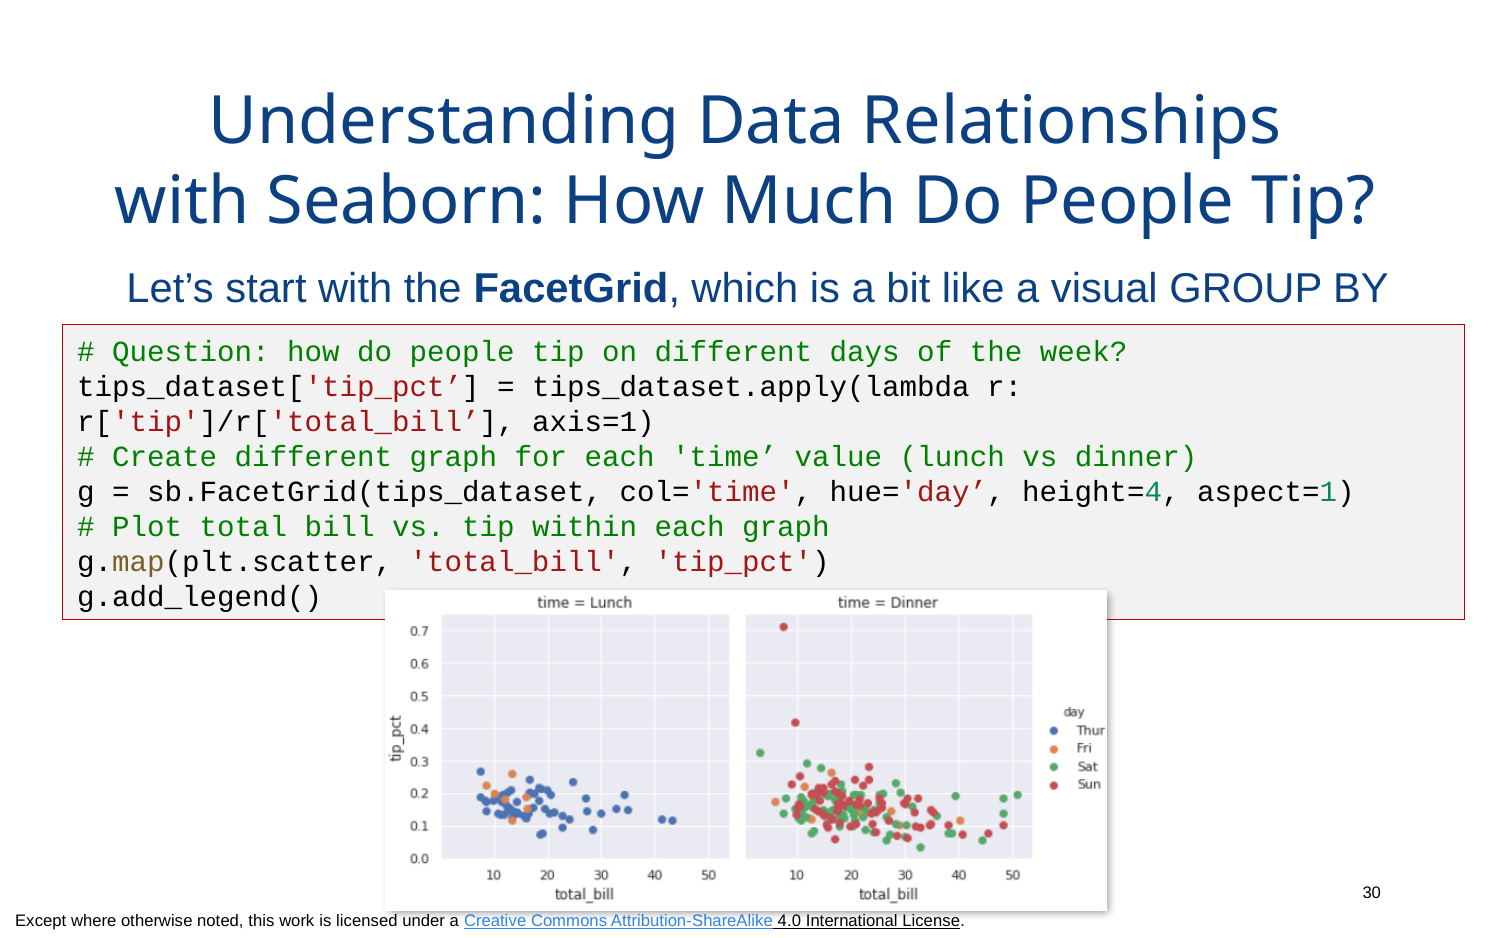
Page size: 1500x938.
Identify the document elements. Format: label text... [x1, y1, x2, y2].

title Understanding Data Relationships with Seaborn: How Much Do People Tip? [77, 67, 1416, 247]
text_box # Question: how do people tip on different days of the week? tips_dataset['tip_pct’] = tips_dataset.apply(lambda r: r['tip']/r['total_bill’], axis=1) # Create different graph for each 'time’ value (lunch vs dinner) g = sb.FacetGrid(tips_dataset, col='time', hue='day’, height=4, aspect=1) # Plot total bill vs. tip within each graph g.map(plt.scatter, 'total_bill', 'tip_pct') g.add_legend() [62, 324, 1465, 620]
list Let’s start with the FacetGrid, which is a bit like a visual GROUP BY [111, 246, 1416, 324]
picture [385, 589, 1107, 911]
slide_number 30 [1347, 866, 1416, 917]
